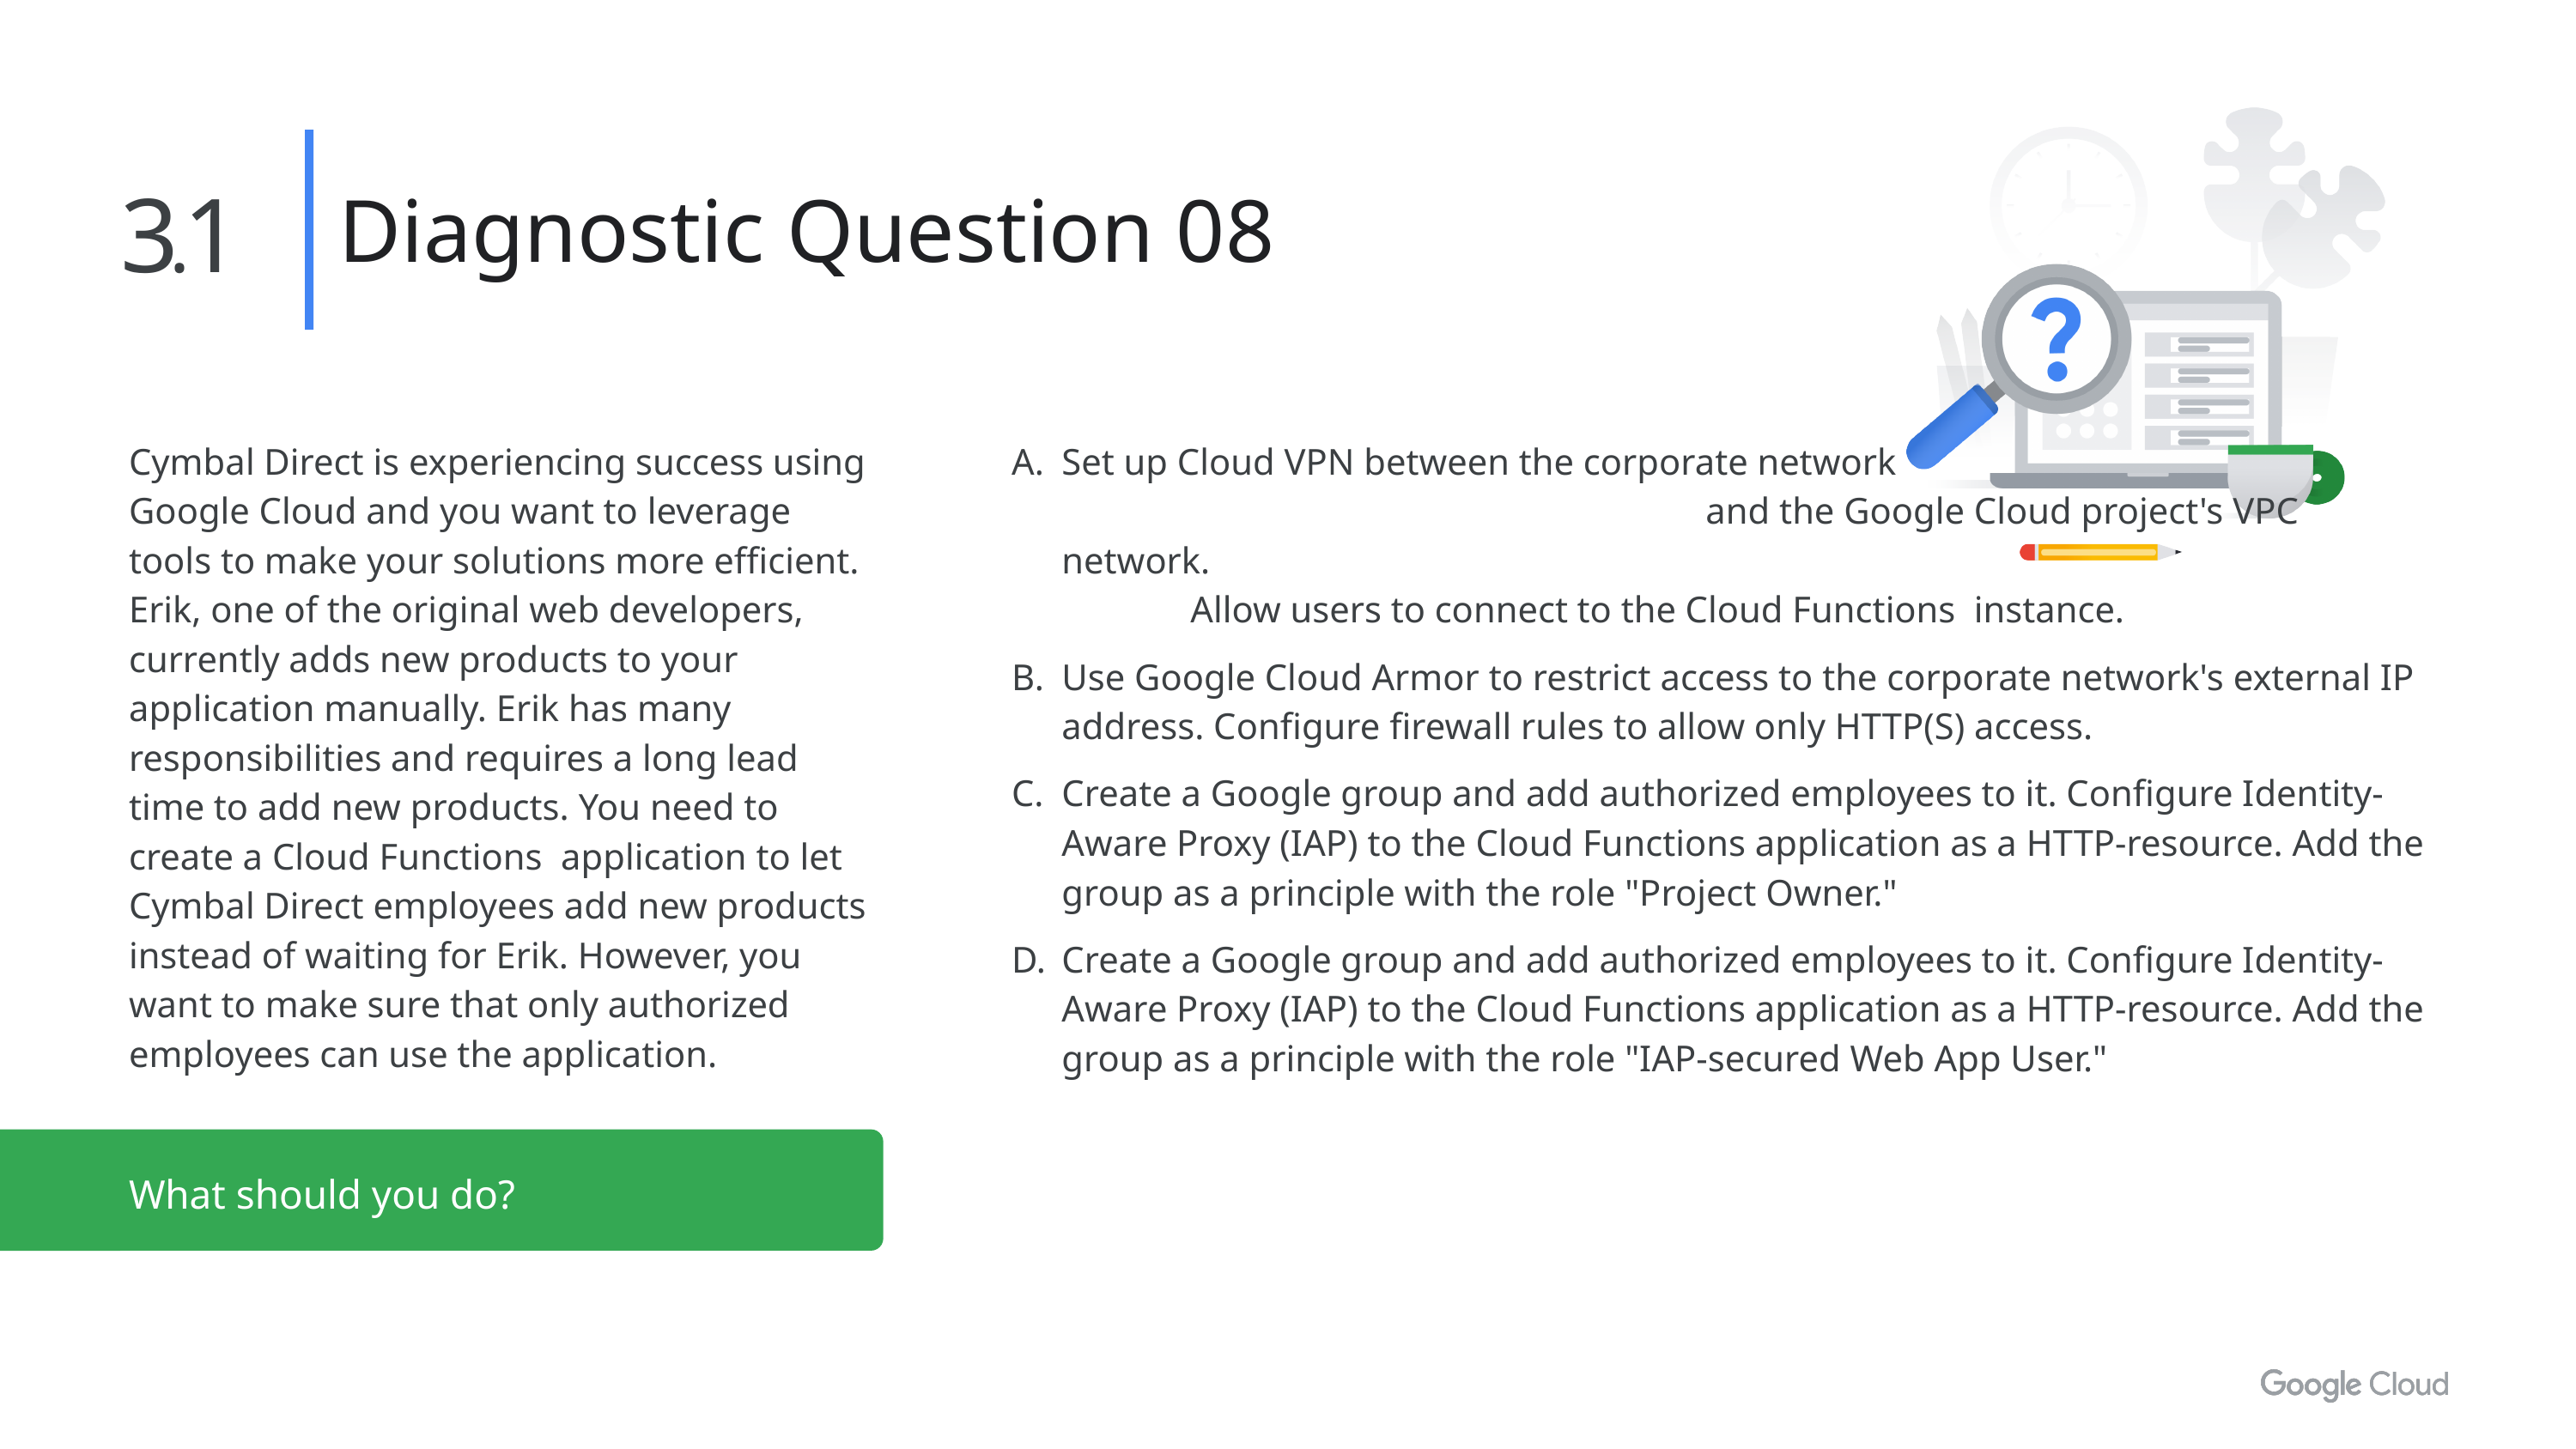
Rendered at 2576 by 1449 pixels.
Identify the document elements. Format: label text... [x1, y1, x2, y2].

text_box What should you do? [129, 1145, 644, 1234]
picture [2261, 1369, 2448, 1403]
text_box [305, 130, 314, 330]
text_box [0, 1129, 884, 1252]
text_box . [156, 183, 234, 301]
picture [1906, 107, 2385, 561]
text_box 3 1 [107, 147, 305, 316]
text_box Diagnostic Question 08 [338, 187, 1776, 332]
text_box Cymbal Direct is experiencing success using Google Cloud and you want to leverage tools to make your solutions more efficient. Erik, one of the original web developers, currently adds new products to your application manually. Erik has many responsibilities and requires a long lead time to add new products. You need to create a Cloud Functions application to let Cymbal Direct employees add new products instead of waiting for Erik. However, you want to make sure that only authorized employees can use the application. [128, 432, 884, 1088]
text_box Set up Cloud VPN between the corporate network and the Google Cloud project's VPC network. Allow users to connect to the Cloud Functions instance. Use Google Cloud Armor to restrict access to the corporate network's external IP address. Configure firewall rules to allow only HTTP(S) access. Create a Google group and add authorized employees to it. Configure Identity-Aware Proxy (IAP) to the Cloud Functions application as a HTTP-resource. Add the group as a principle with the role "Project Owner." Create a Google group and add authorized employees to it. Configure Identity-Aware Proxy (IAP) to the Cloud Functions application as a HTTP-resource. Add the group as a principle with the role "IAP-secured Web App User." [997, 432, 2448, 1320]
